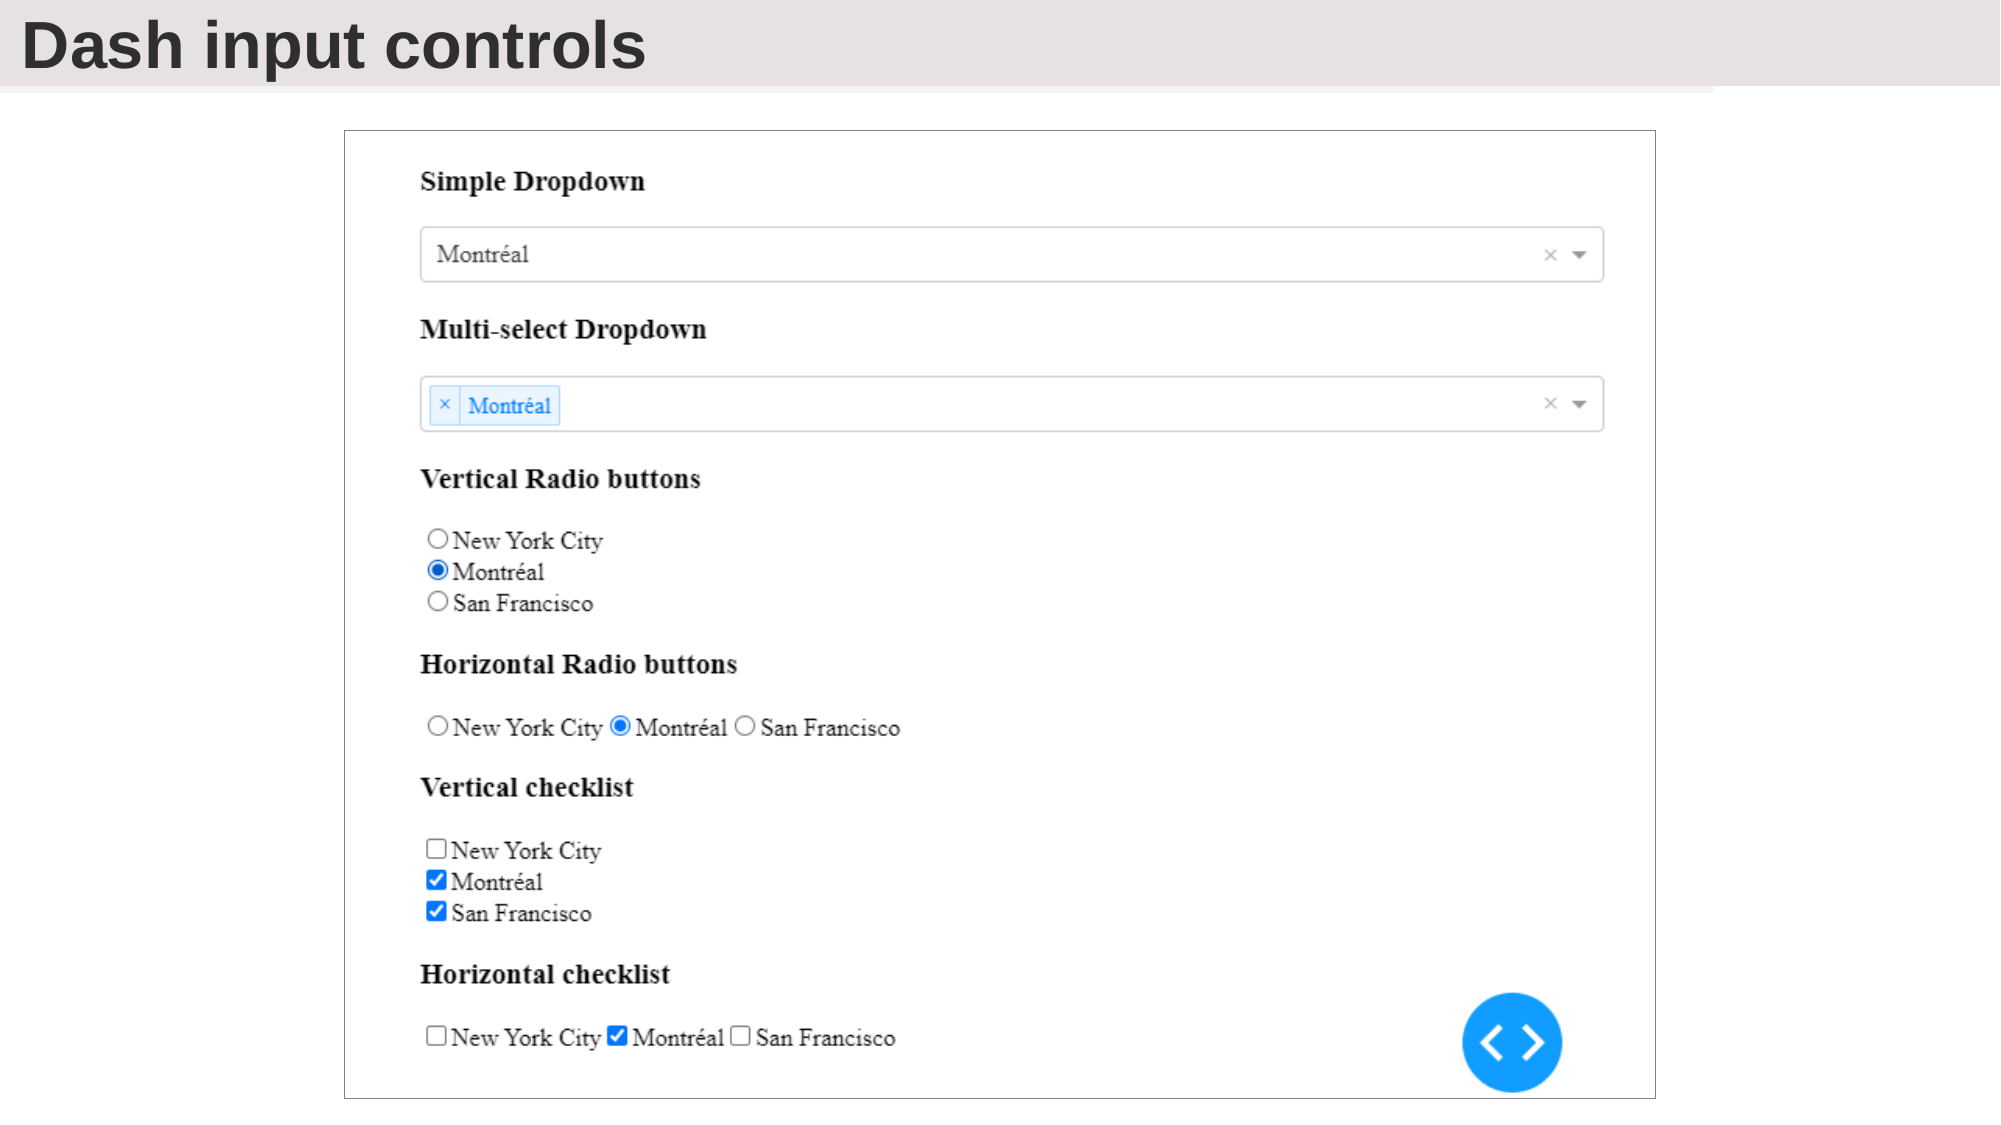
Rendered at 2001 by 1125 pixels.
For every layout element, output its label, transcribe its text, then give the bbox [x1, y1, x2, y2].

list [344, 130, 1656, 1099]
title Dash input controls [0, 0, 2000, 86]
